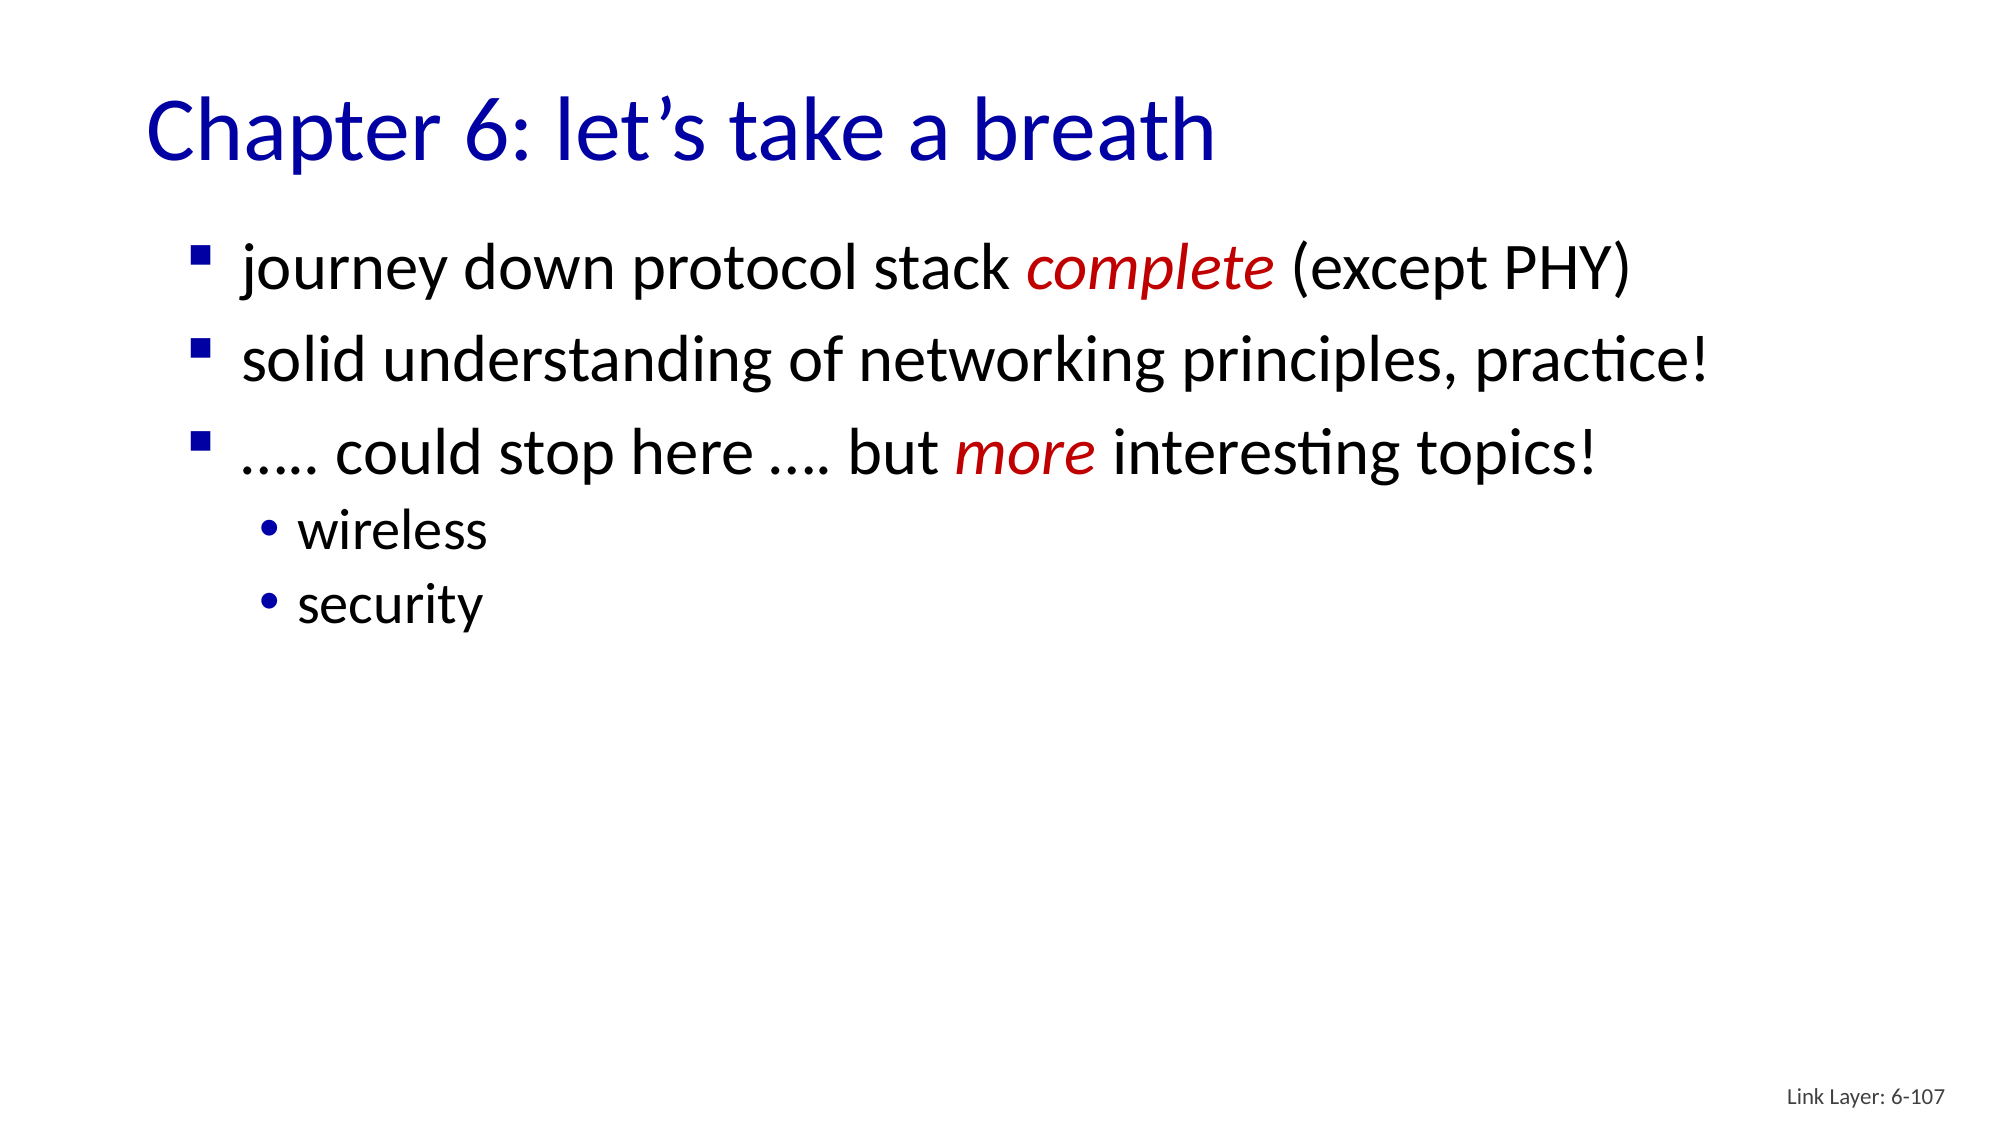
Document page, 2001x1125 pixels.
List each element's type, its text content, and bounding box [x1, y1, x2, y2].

title Chapter 6: let’s take a breath [131, 57, 1857, 205]
slide_number Link Layer: 6-107 [1510, 1065, 1961, 1125]
text_box journey down protocol stack complete (except PHY) solid understanding of networking principles, practice! ….. could stop here …. but more interesting topics! wireless security [168, 223, 1844, 706]
